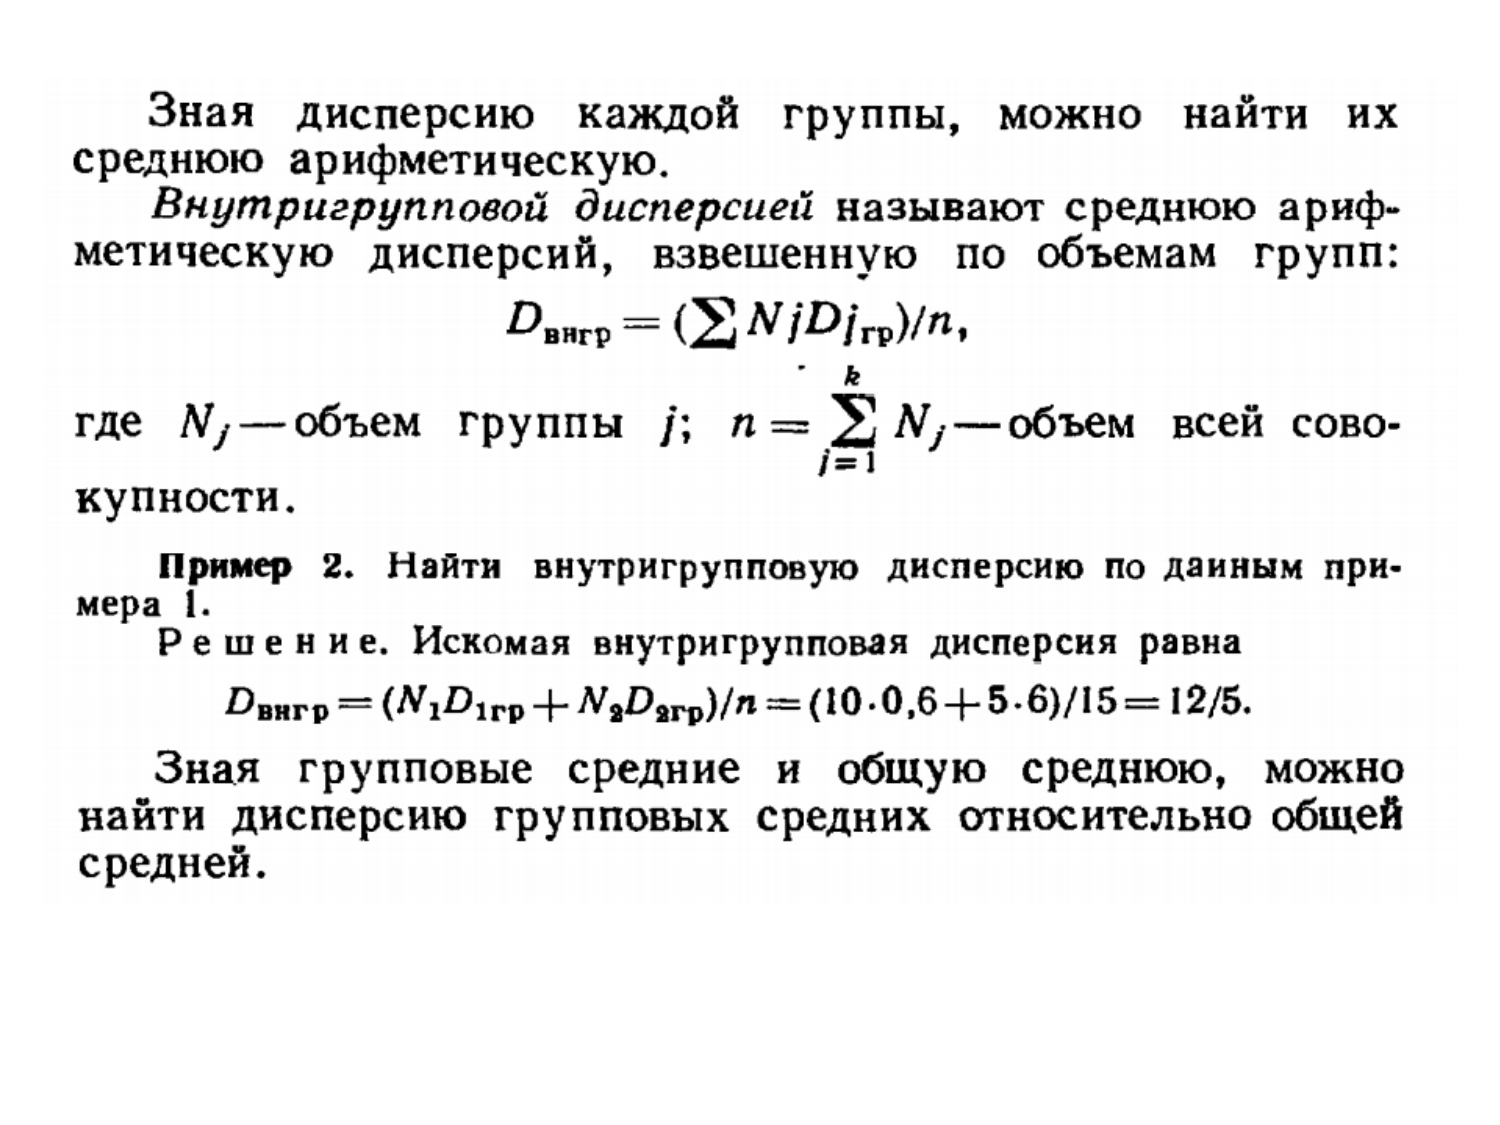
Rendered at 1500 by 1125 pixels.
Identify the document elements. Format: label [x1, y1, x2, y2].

picture [40, 77, 1459, 904]
